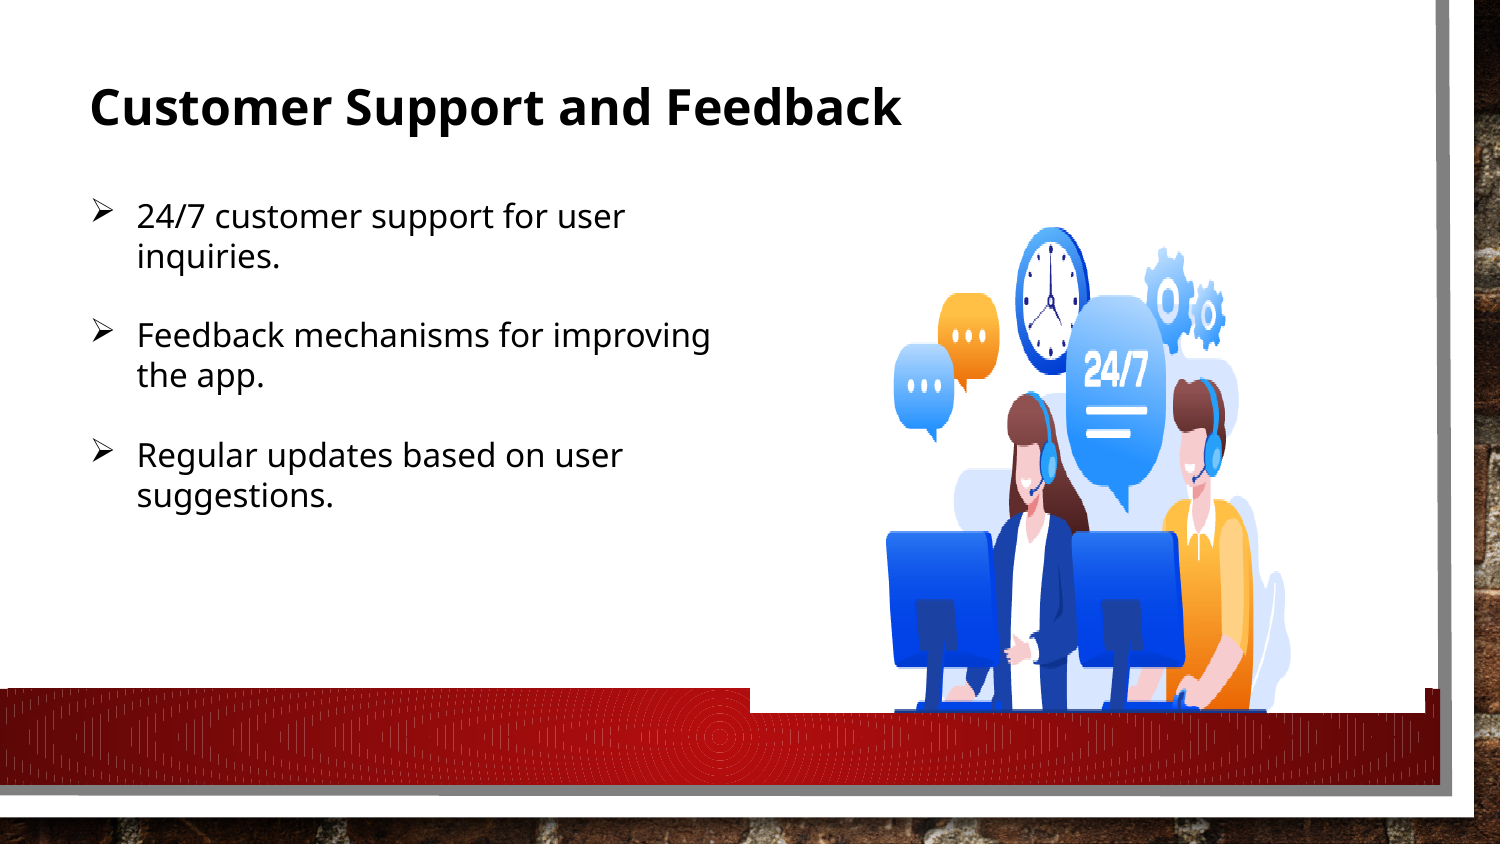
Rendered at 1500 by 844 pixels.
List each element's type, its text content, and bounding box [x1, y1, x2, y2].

text_box Customer Support and Feedback [74, 37, 1425, 173]
text_box 24/7 customer support for user inquiries. Feedback mechanisms for improving the app. Regular updates based on user suggestions. [74, 187, 749, 713]
picture [0, 0, 1500, 844]
picture [749, 187, 1426, 713]
